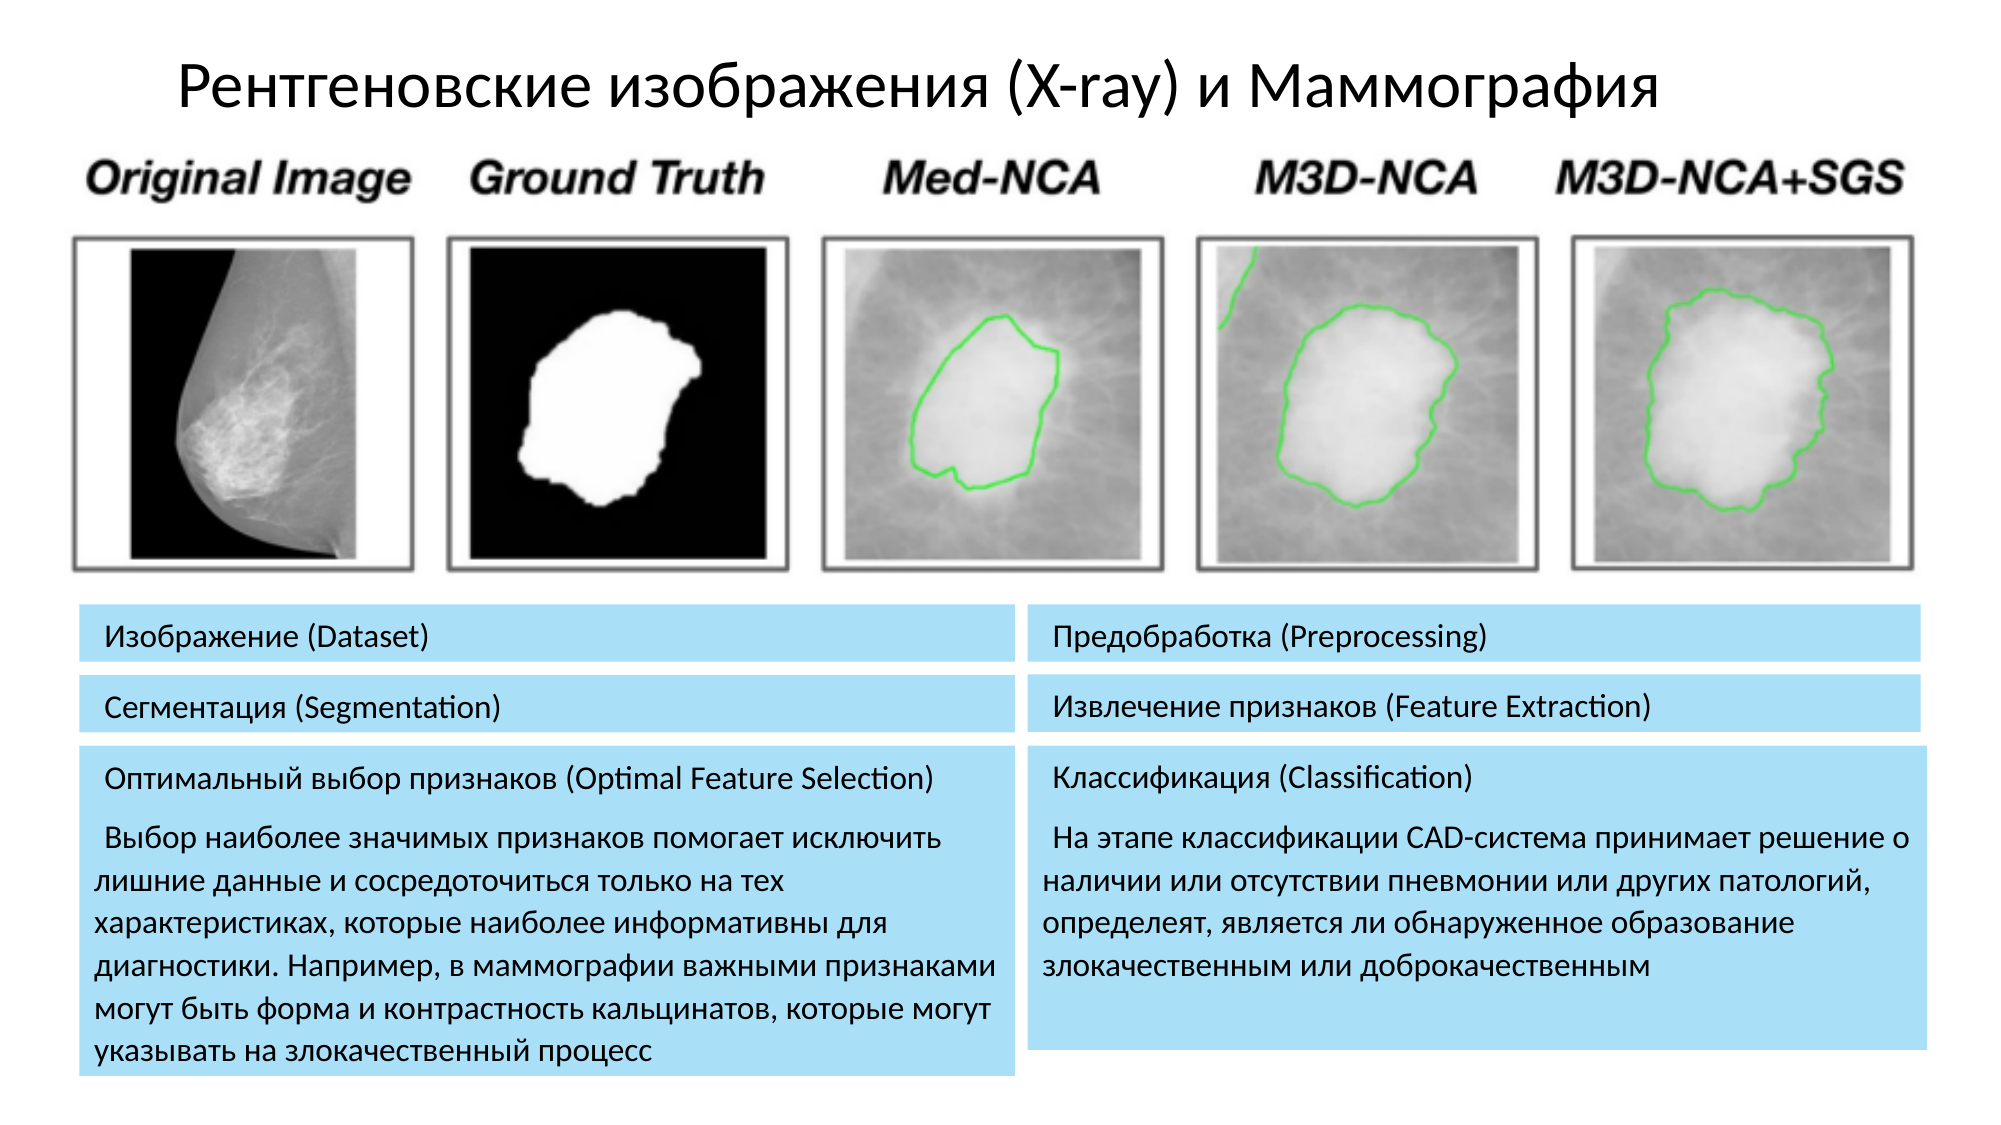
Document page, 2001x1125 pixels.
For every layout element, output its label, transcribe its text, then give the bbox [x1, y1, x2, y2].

text_box Рентгеновские изображения (X-ray) и Маммография [162, 33, 1678, 129]
picture [49, 143, 1951, 605]
text_box Классификация (Classification) На этапе классификации CAD-система принимает решение о наличии или отсутствии пневмонии или других патологий, определеят, является ли обнаруженное образование злокачественным или доброкачественным [1027, 745, 1928, 1050]
text_box Оптимальный выбор признаков (Optimal Feature Selection) Выбор наиболее значимых признаков помогает исключить лишние данные и сосредоточиться только на тех характеристиках, которые наиболее информативны для диагностики. Например, в маммографии важными признаками могут быть форма и контрастность кальцинатов, которые могут указывать на злокачественный процесс [79, 745, 1015, 1076]
text_box Изображение (Dataset) [79, 605, 1015, 662]
text_box Извлечение признаков (Feature Extraction) [1027, 674, 1921, 732]
text_box Предобработка (Preprocessing) [1027, 605, 1921, 662]
text_box Сегментация (Segmentation) [79, 674, 1015, 733]
